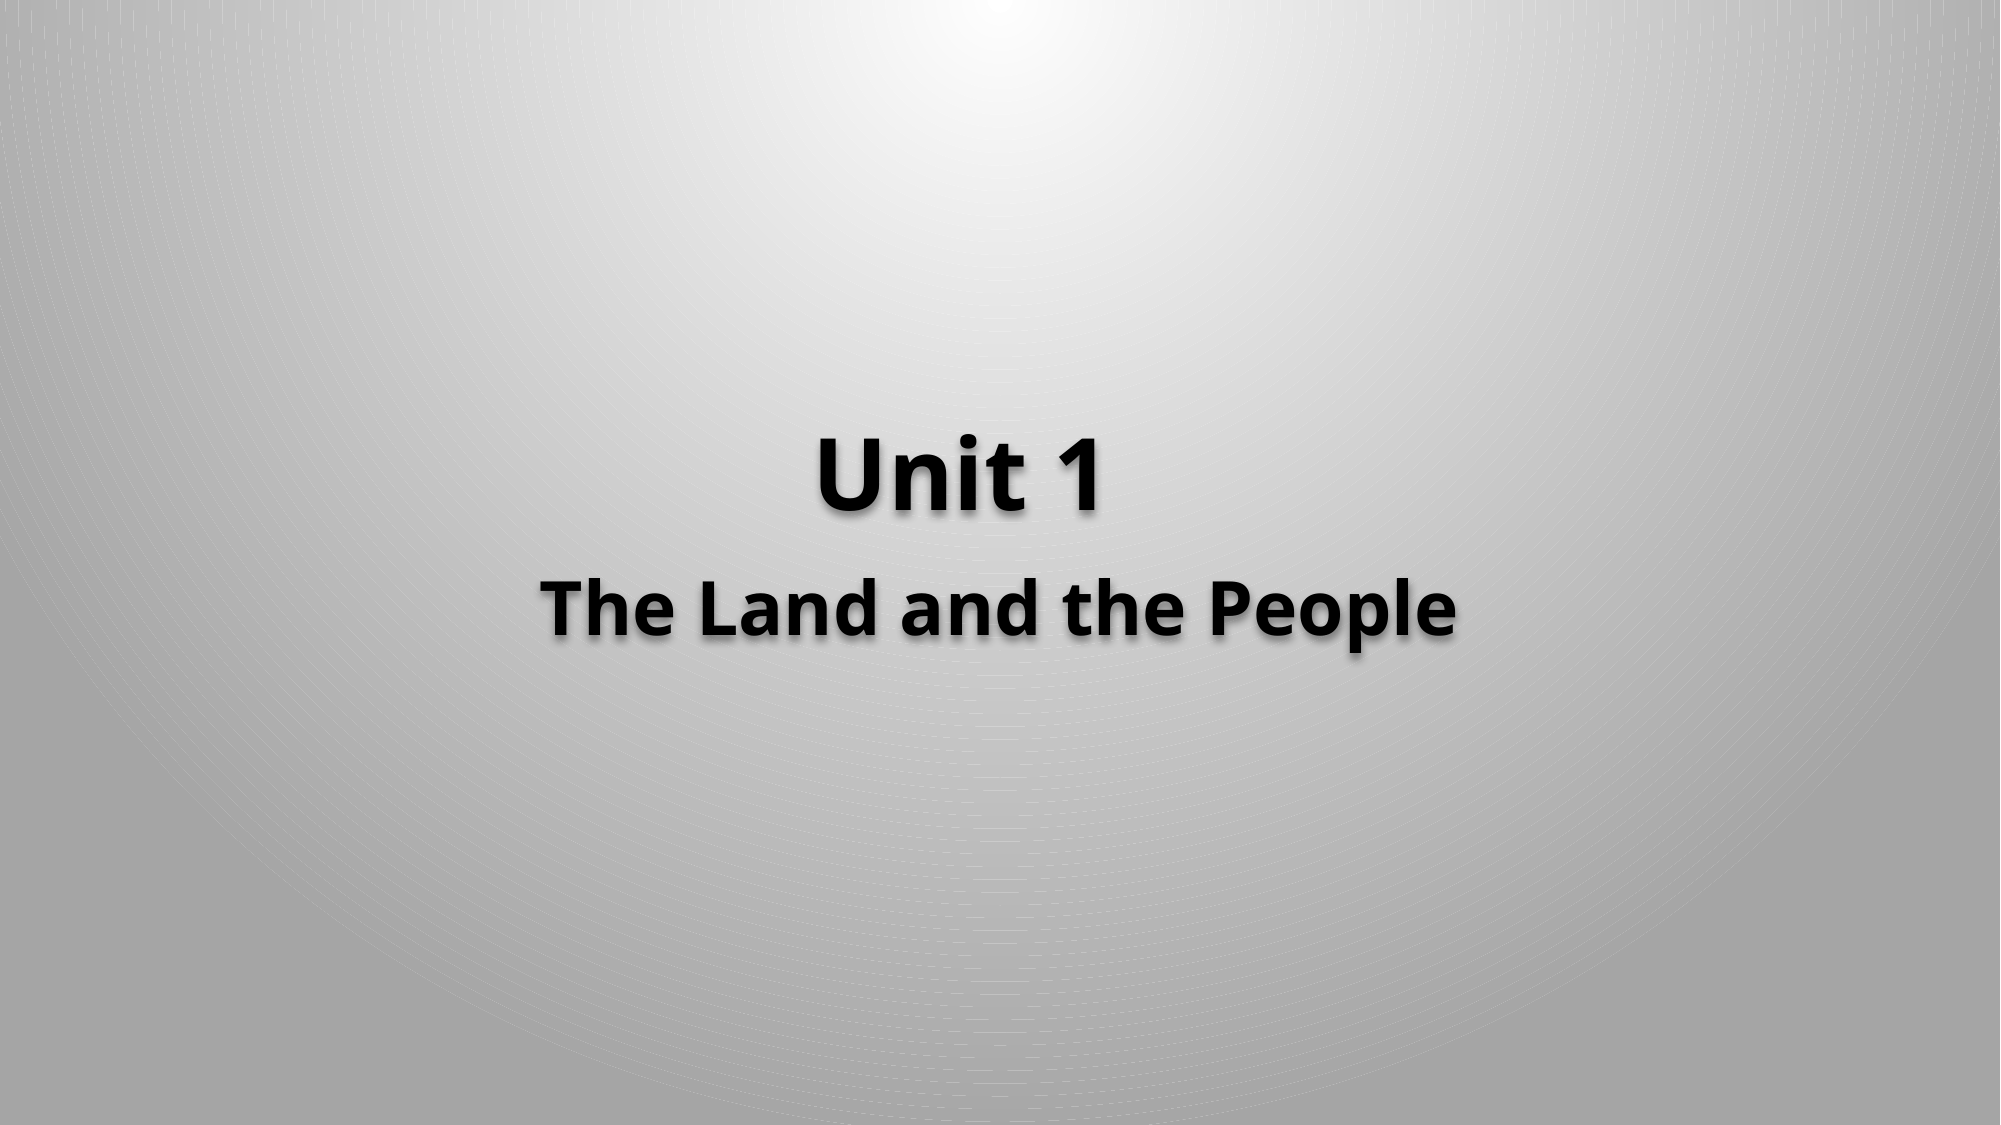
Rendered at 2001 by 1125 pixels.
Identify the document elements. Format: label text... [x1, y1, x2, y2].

text_box Unit 1 The Land and the People [525, 403, 1475, 658]
